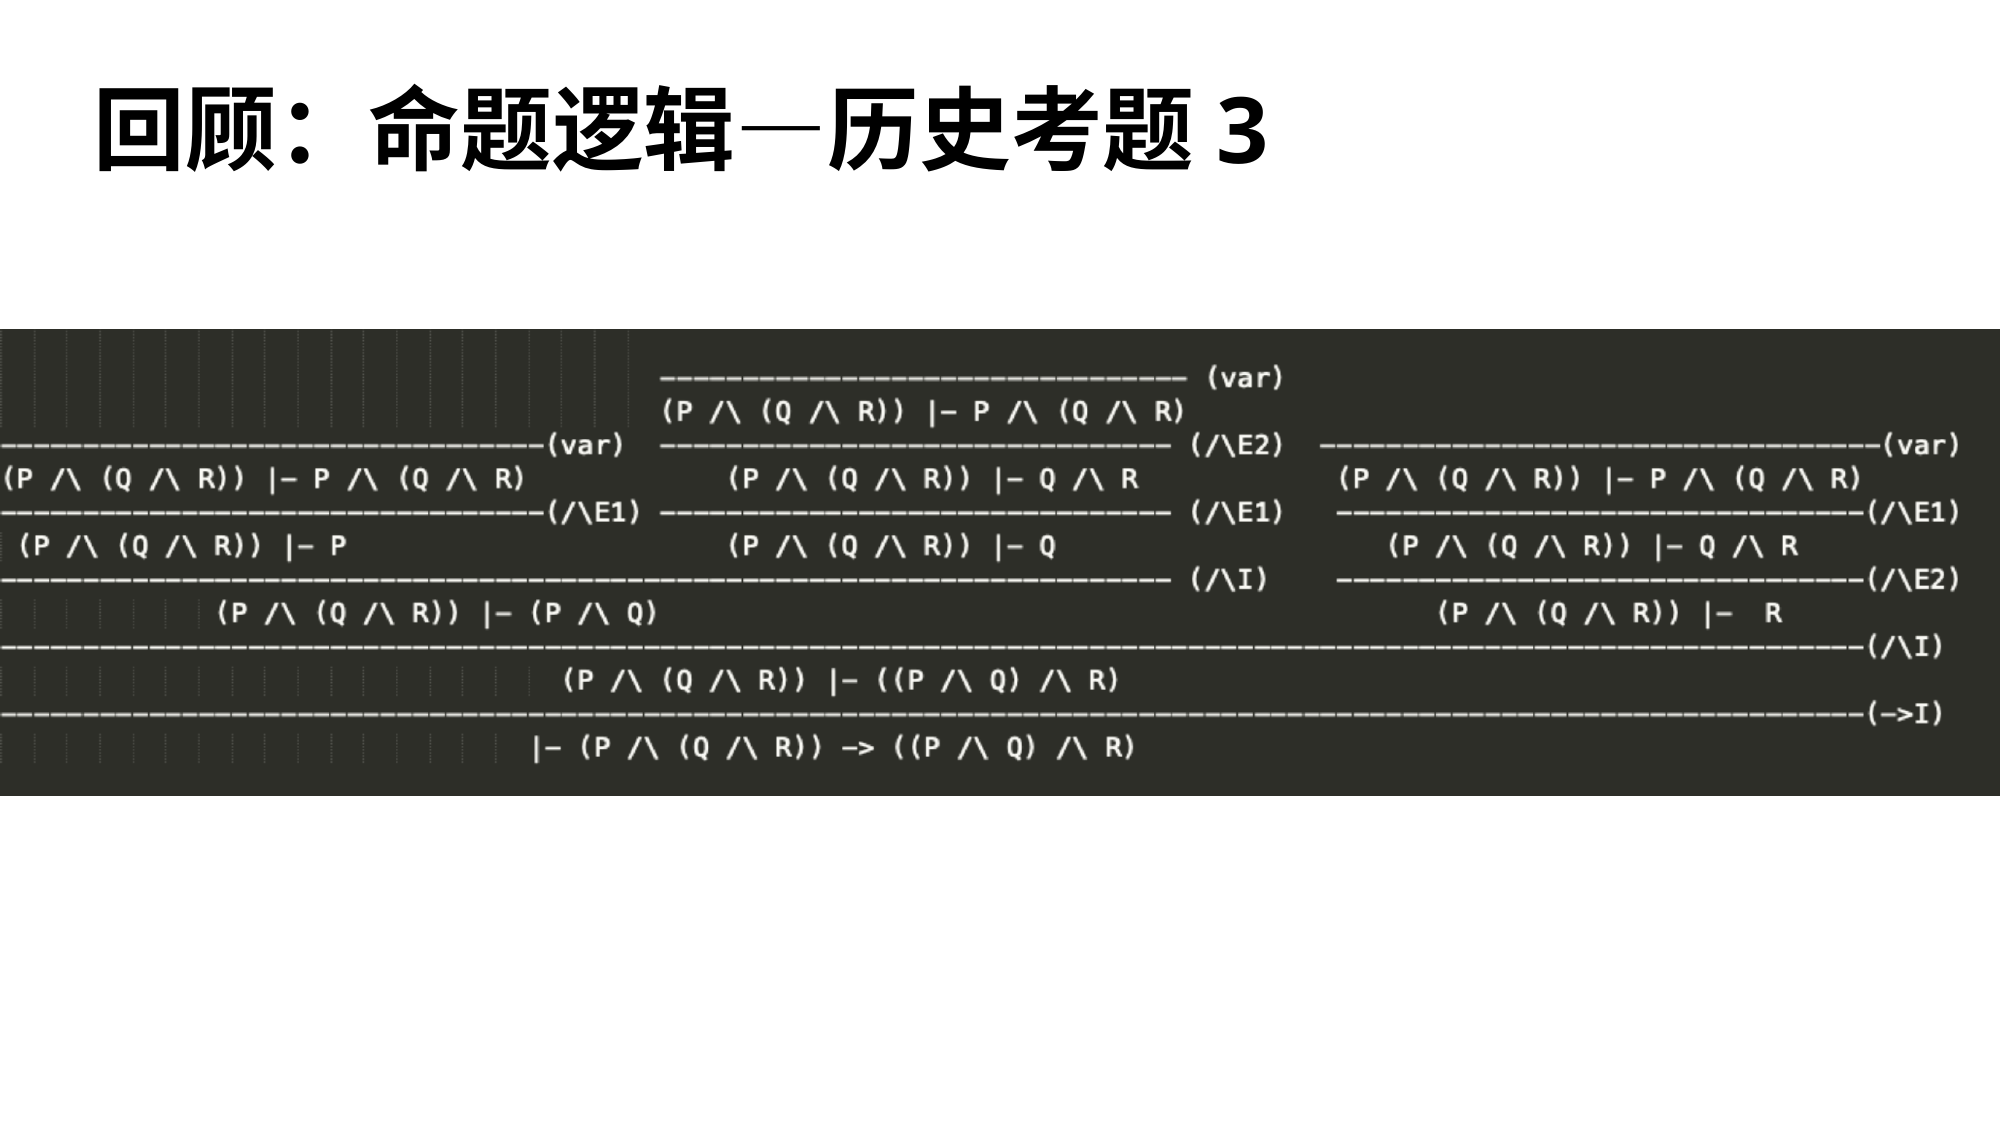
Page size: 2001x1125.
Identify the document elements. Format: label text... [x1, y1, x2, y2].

title 回顾：命题逻辑—历史考题3 [78, 25, 1804, 243]
picture [0, 329, 2000, 796]
